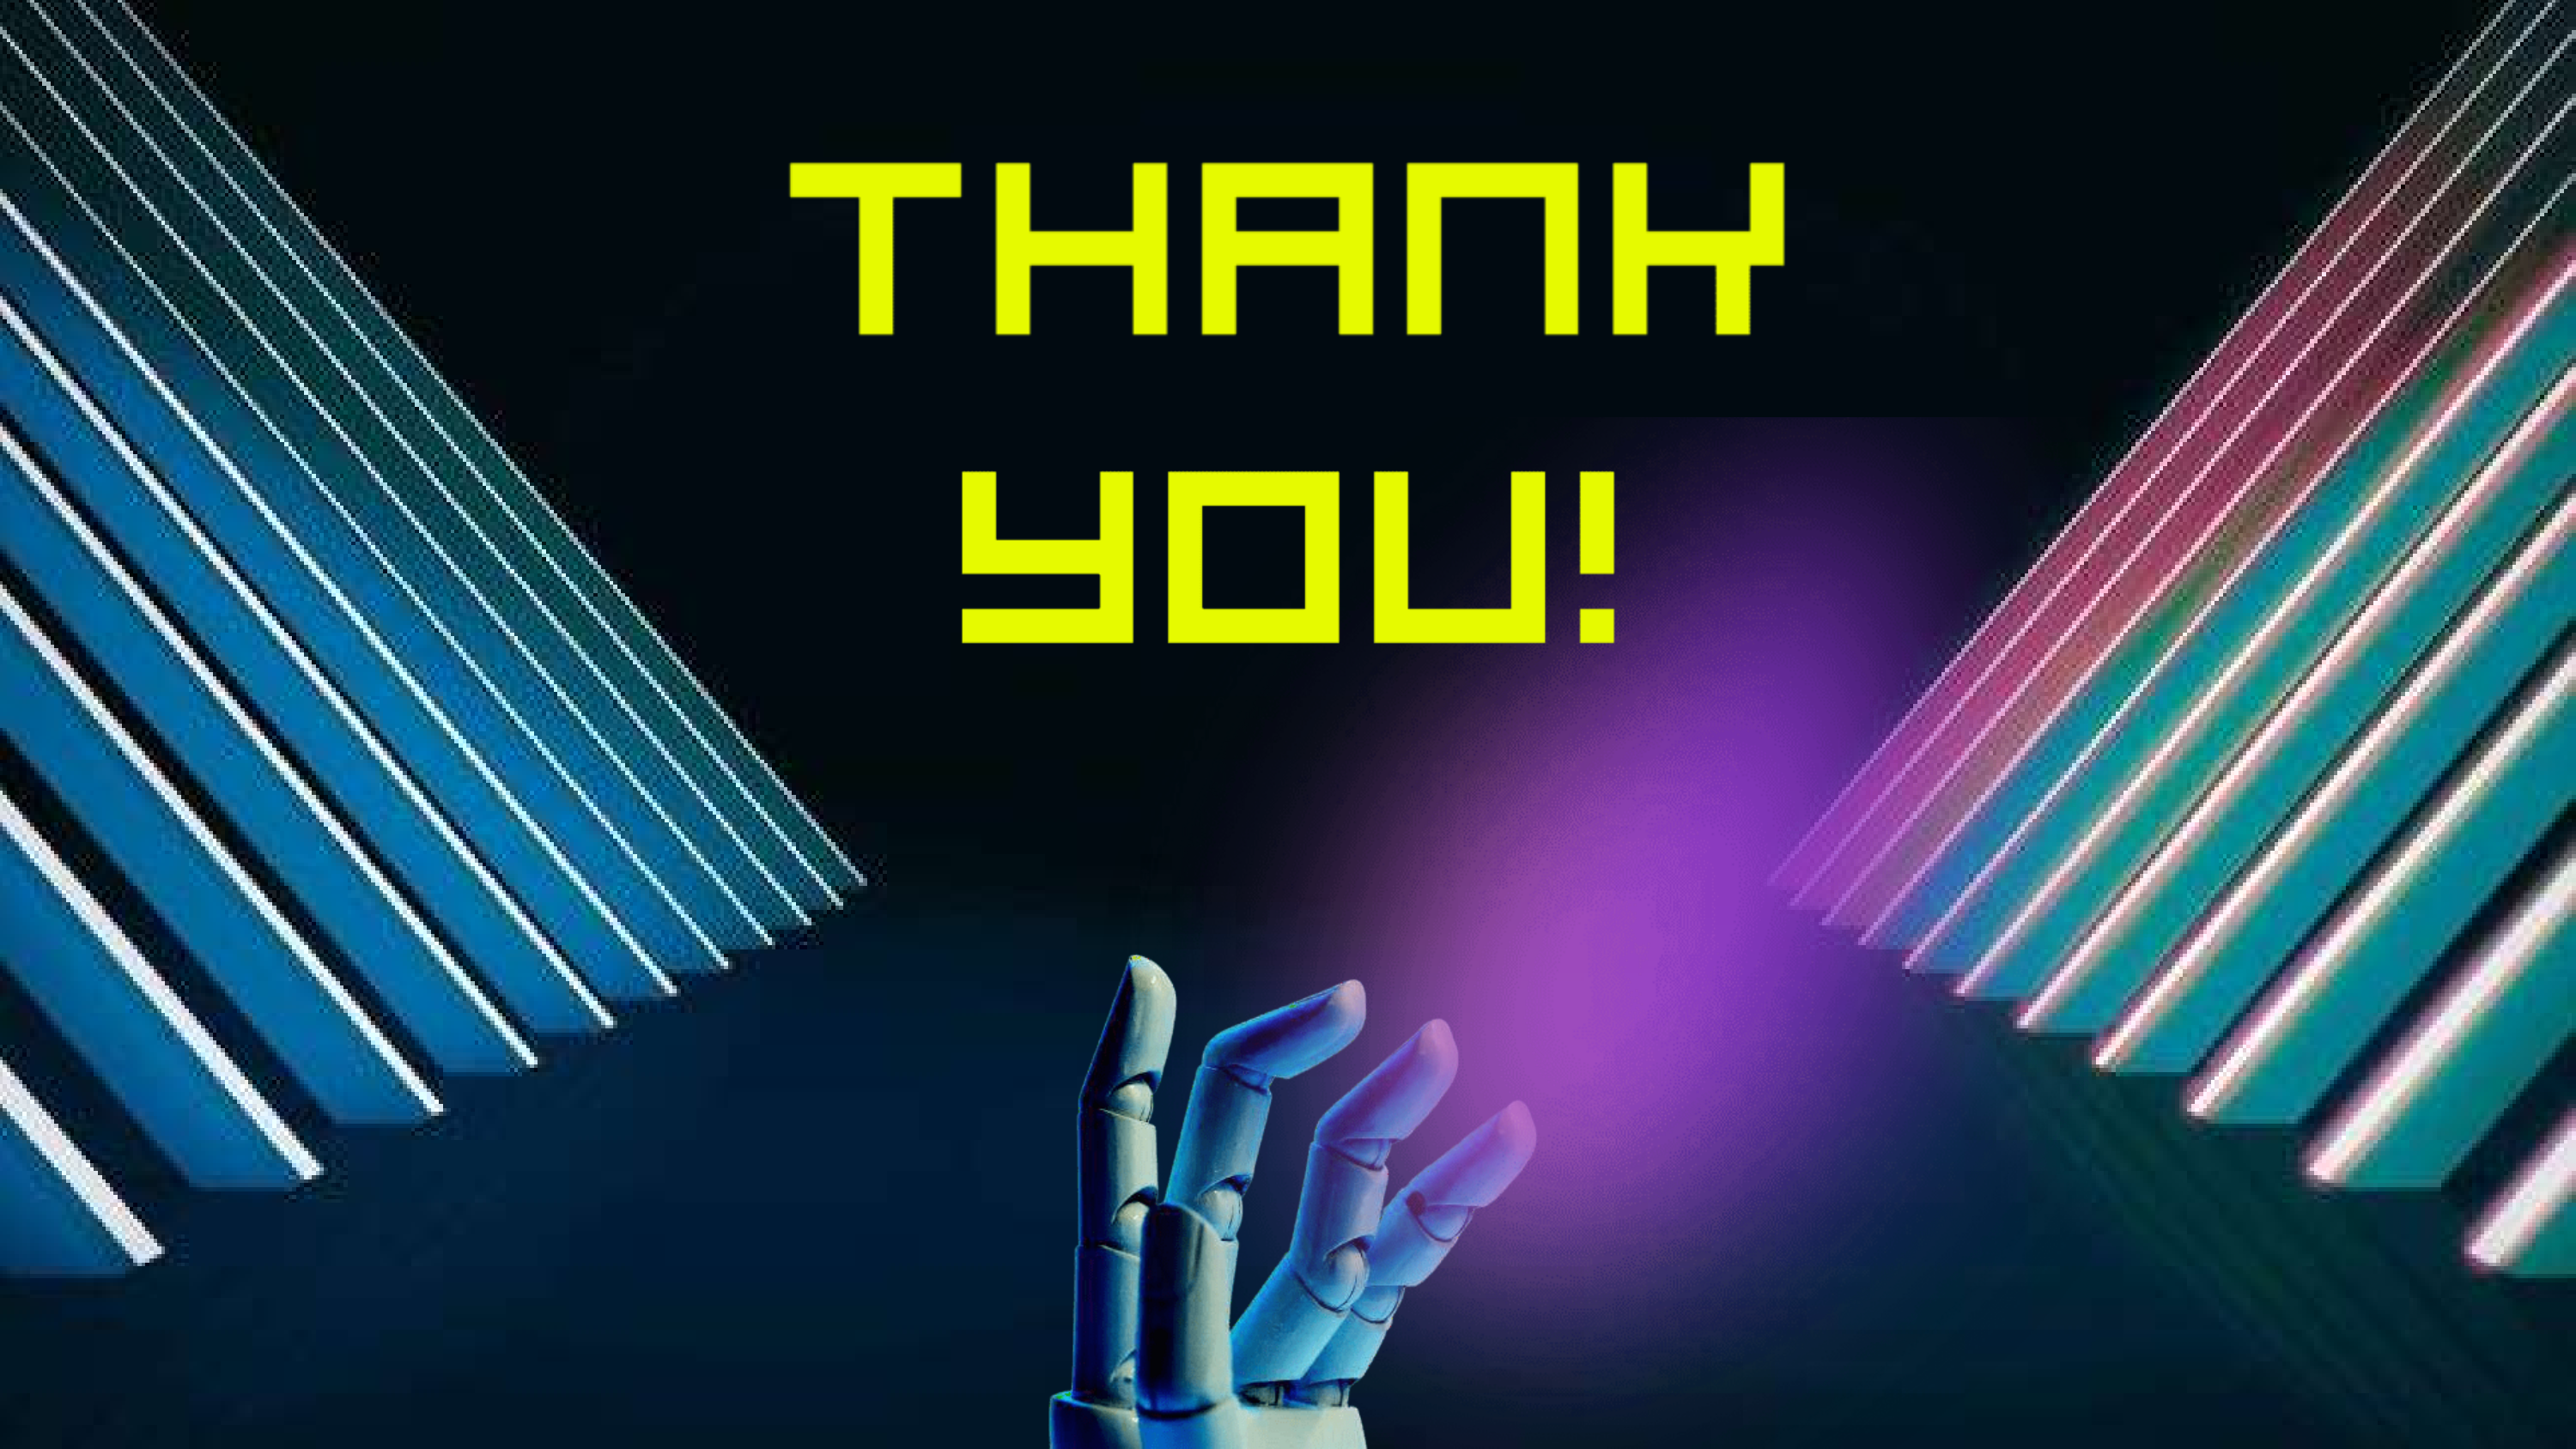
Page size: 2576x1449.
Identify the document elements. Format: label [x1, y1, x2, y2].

text_box [947, 416, 2196, 1449]
text_box [774, 72, 2008, 715]
text_box [0, 0, 2576, 1449]
